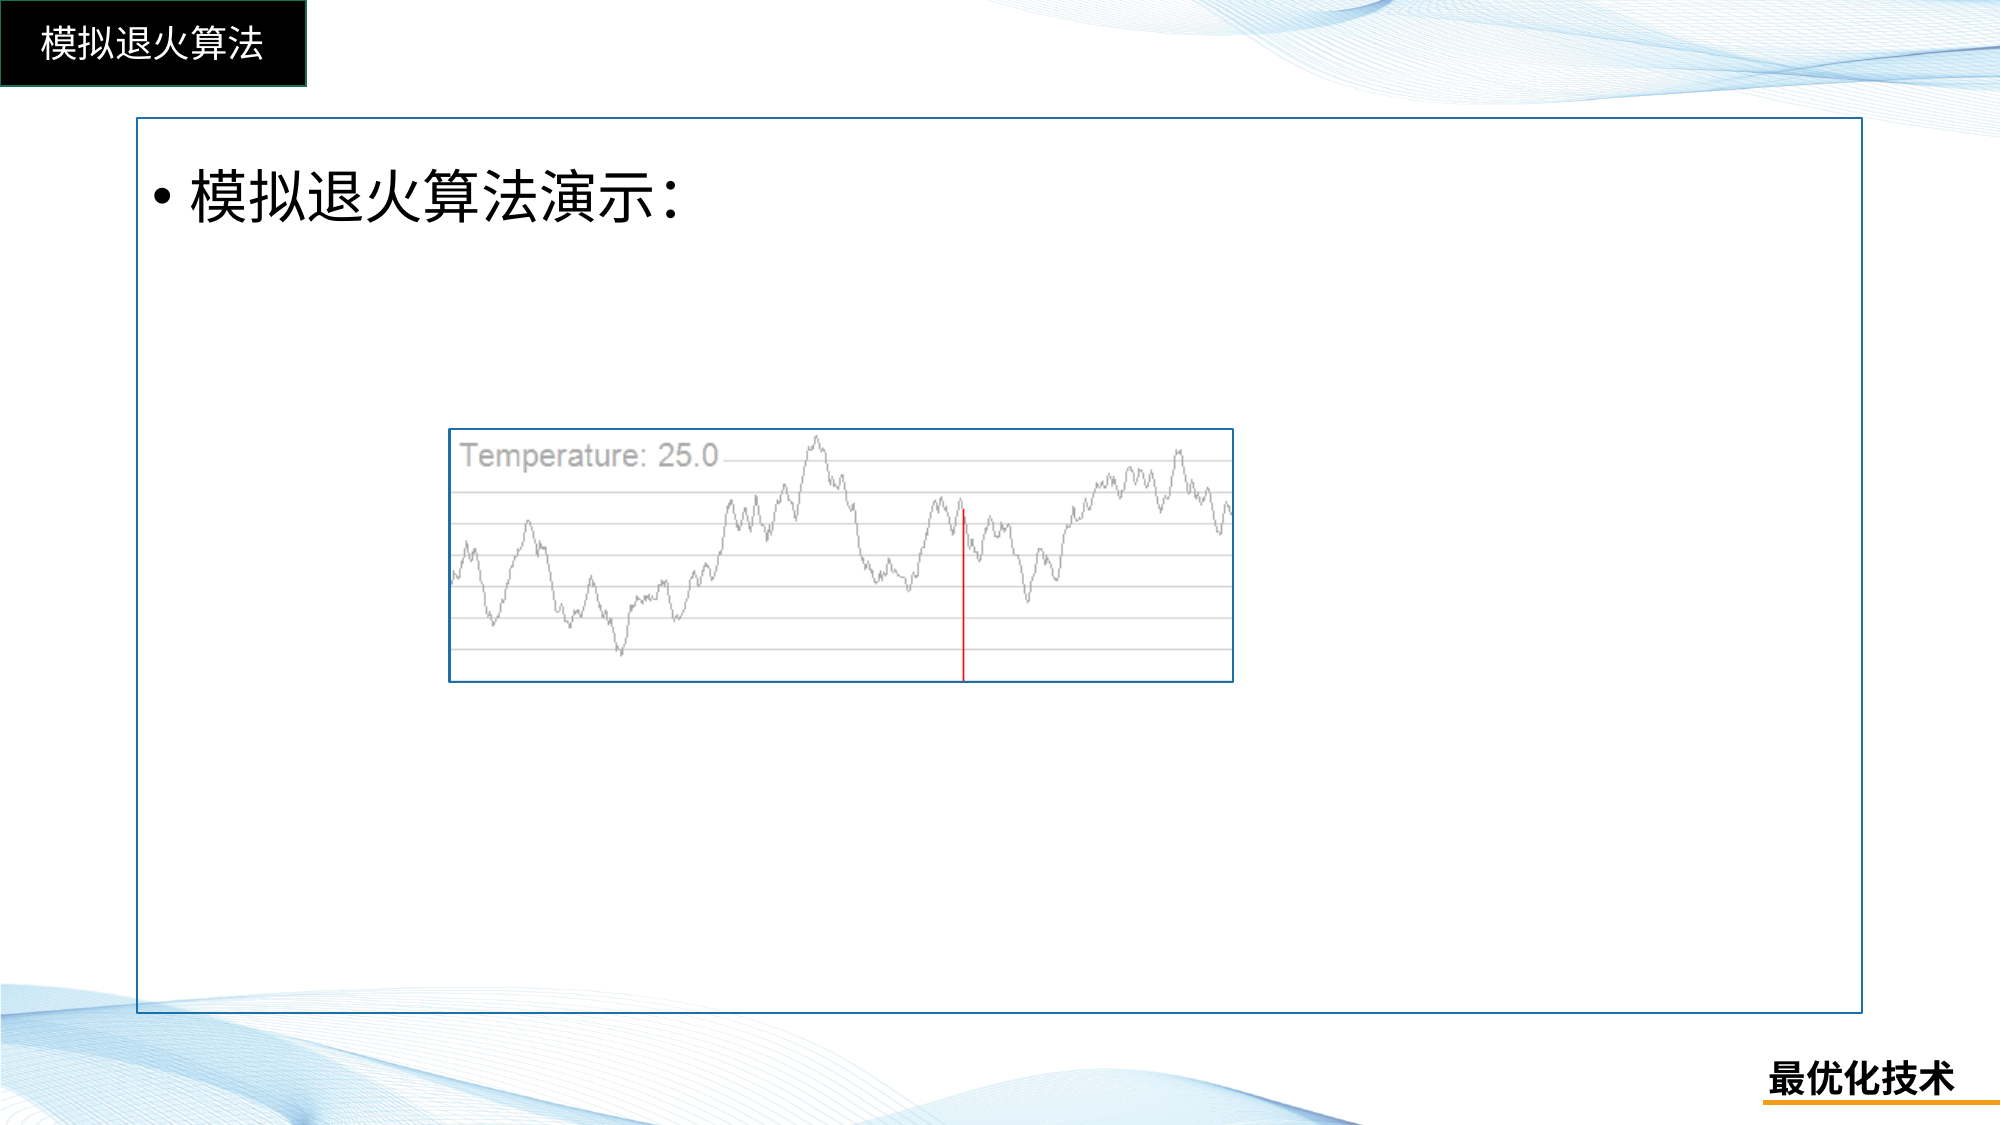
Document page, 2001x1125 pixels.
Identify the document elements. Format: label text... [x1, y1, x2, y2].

picture [2, 977, 1590, 1125]
picture [885, 1, 1999, 148]
text_box 模拟退火算法演示： [137, 117, 1863, 1014]
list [450, 429, 1232, 682]
